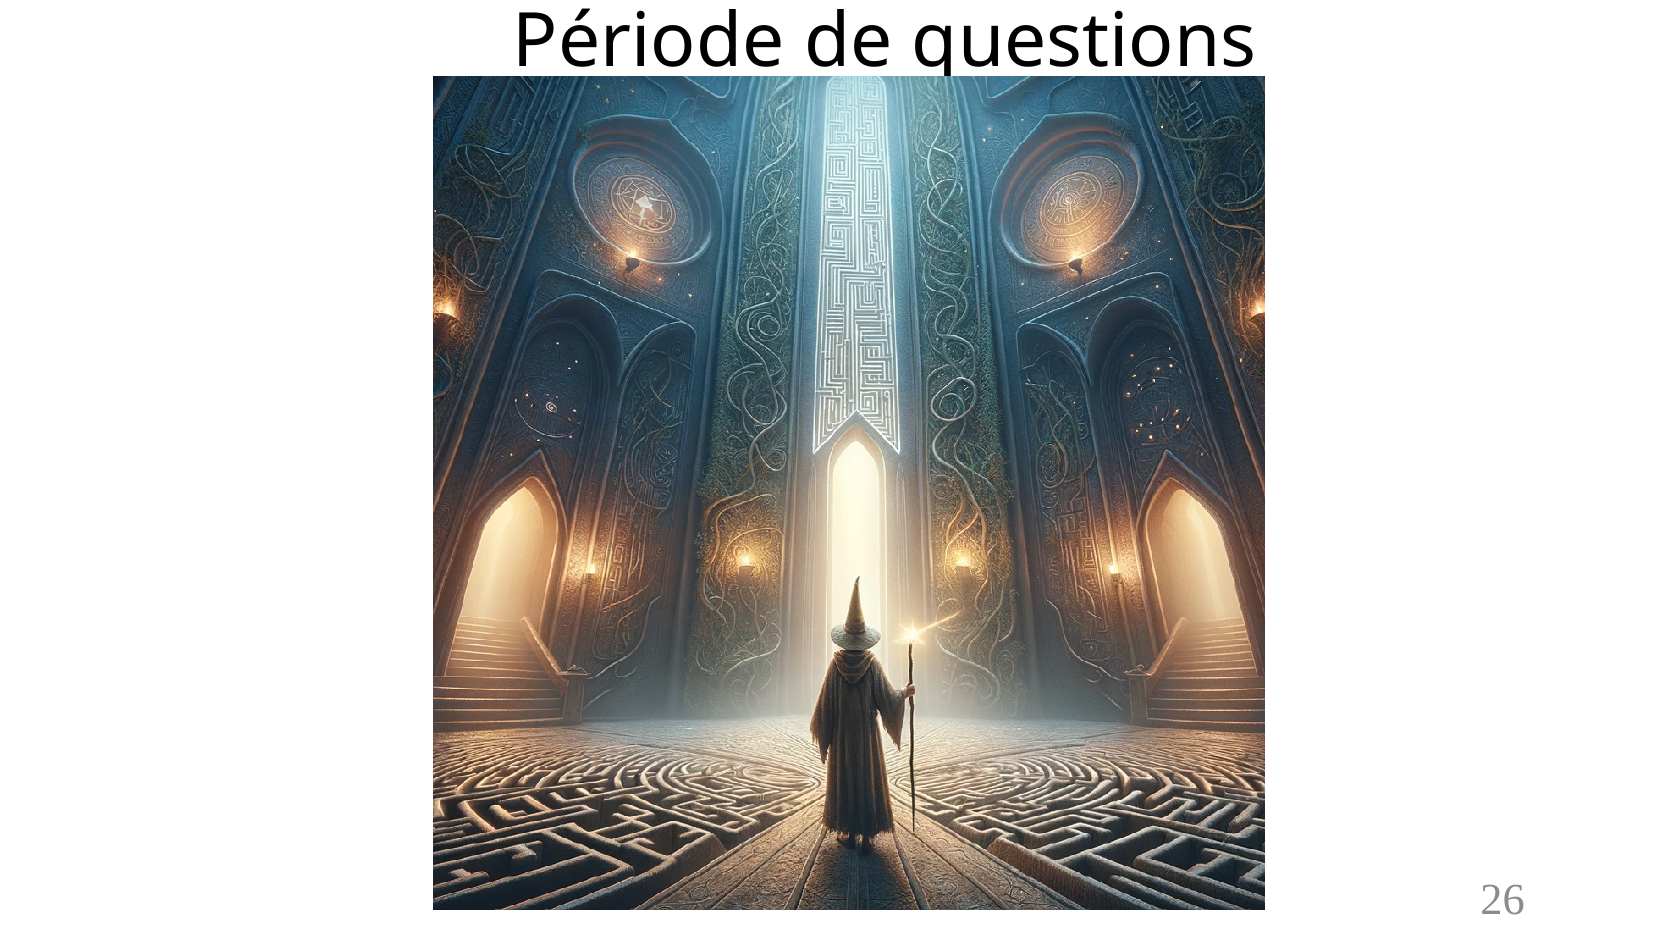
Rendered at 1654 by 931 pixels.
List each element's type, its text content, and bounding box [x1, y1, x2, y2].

title Période de questions [497, 0, 1654, 121]
slide_number 26 [1167, 862, 1540, 912]
picture [433, 76, 1265, 910]
